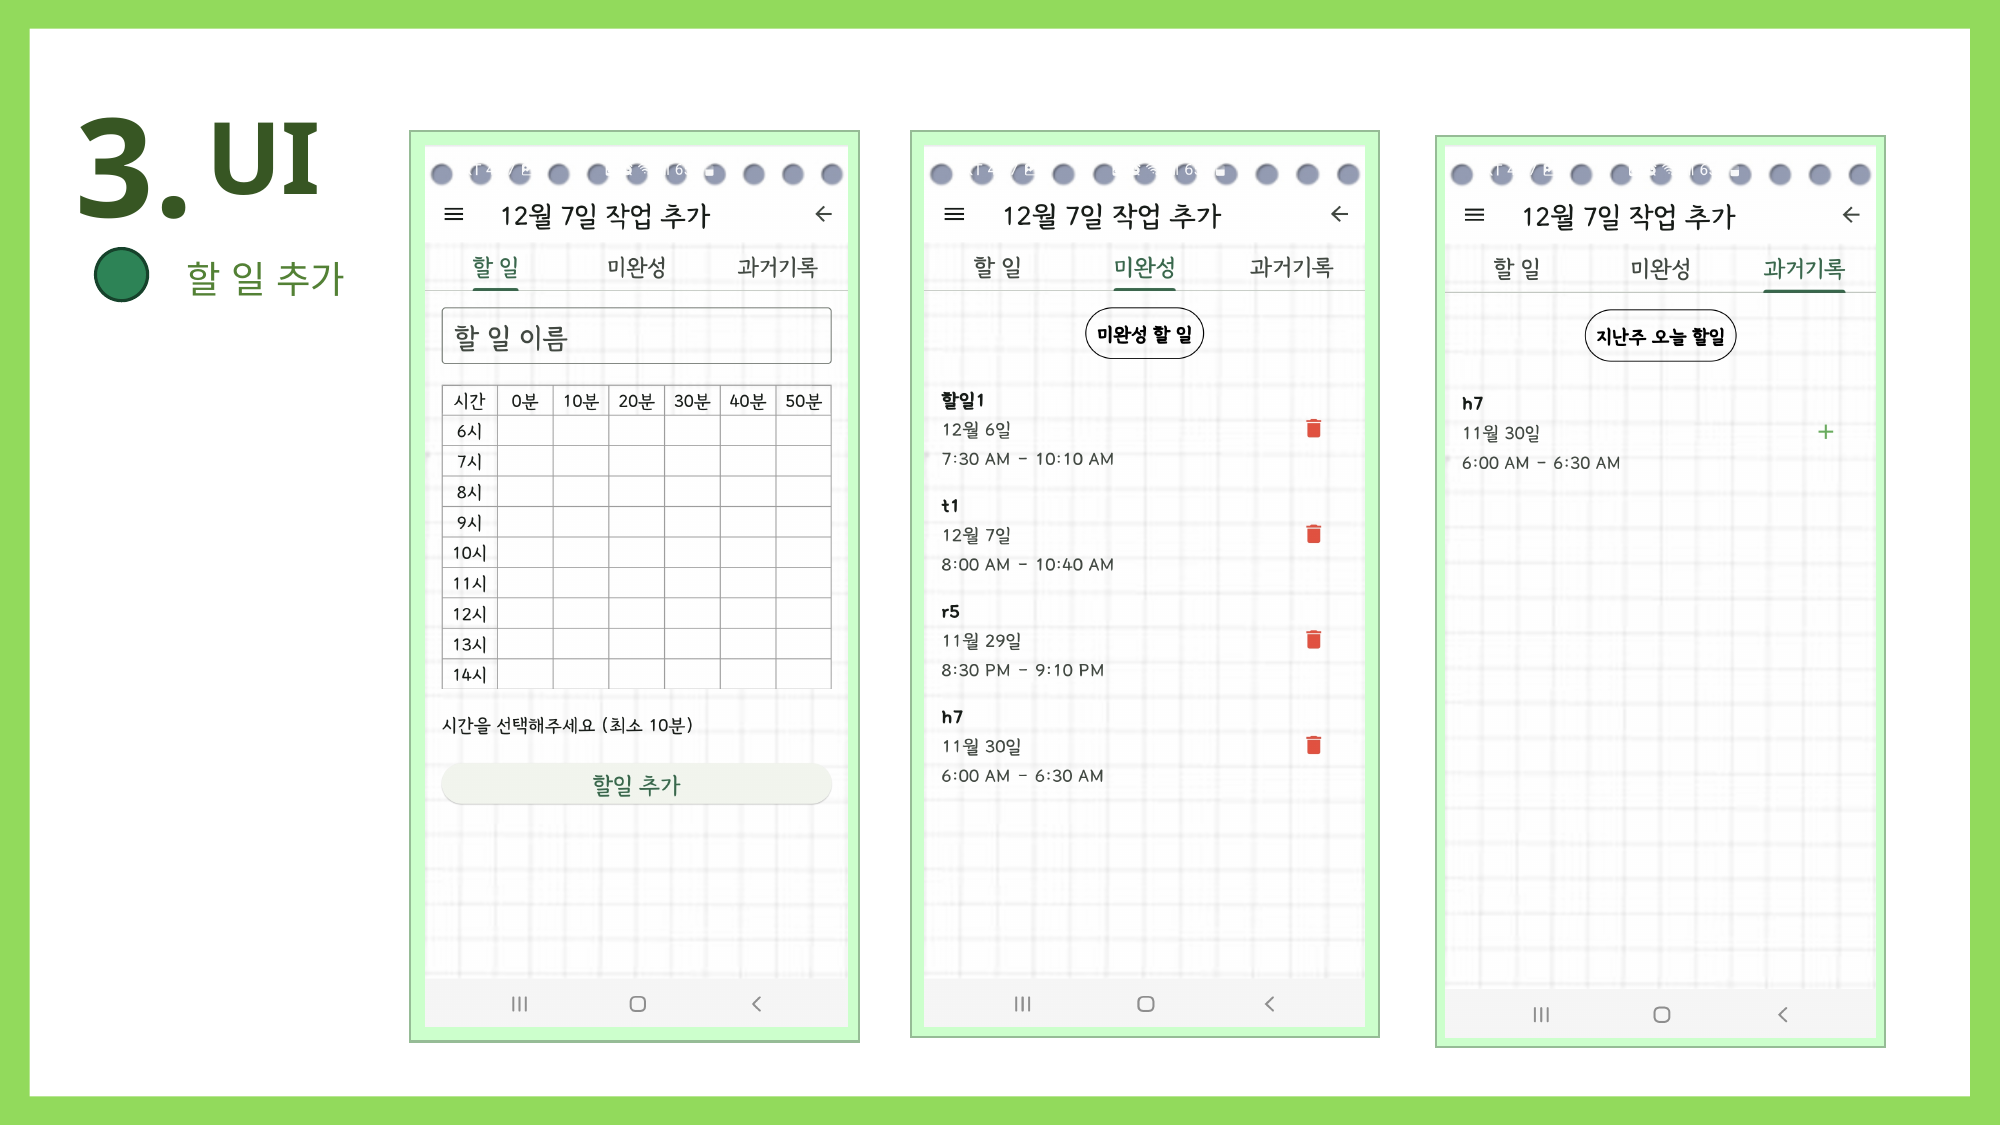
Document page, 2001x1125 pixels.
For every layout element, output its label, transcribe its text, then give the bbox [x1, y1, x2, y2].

text_box UI [191, 87, 1224, 223]
text_box 할 일 추가 [171, 248, 425, 309]
text_box [1435, 135, 1886, 1048]
picture [1444, 145, 1876, 1038]
picture [924, 145, 1365, 1028]
text_box 3. [60, 72, 220, 253]
text_box [910, 130, 1380, 1038]
text_box [409, 223, 860, 1043]
picture [425, 145, 848, 1028]
text_box [94, 247, 149, 302]
